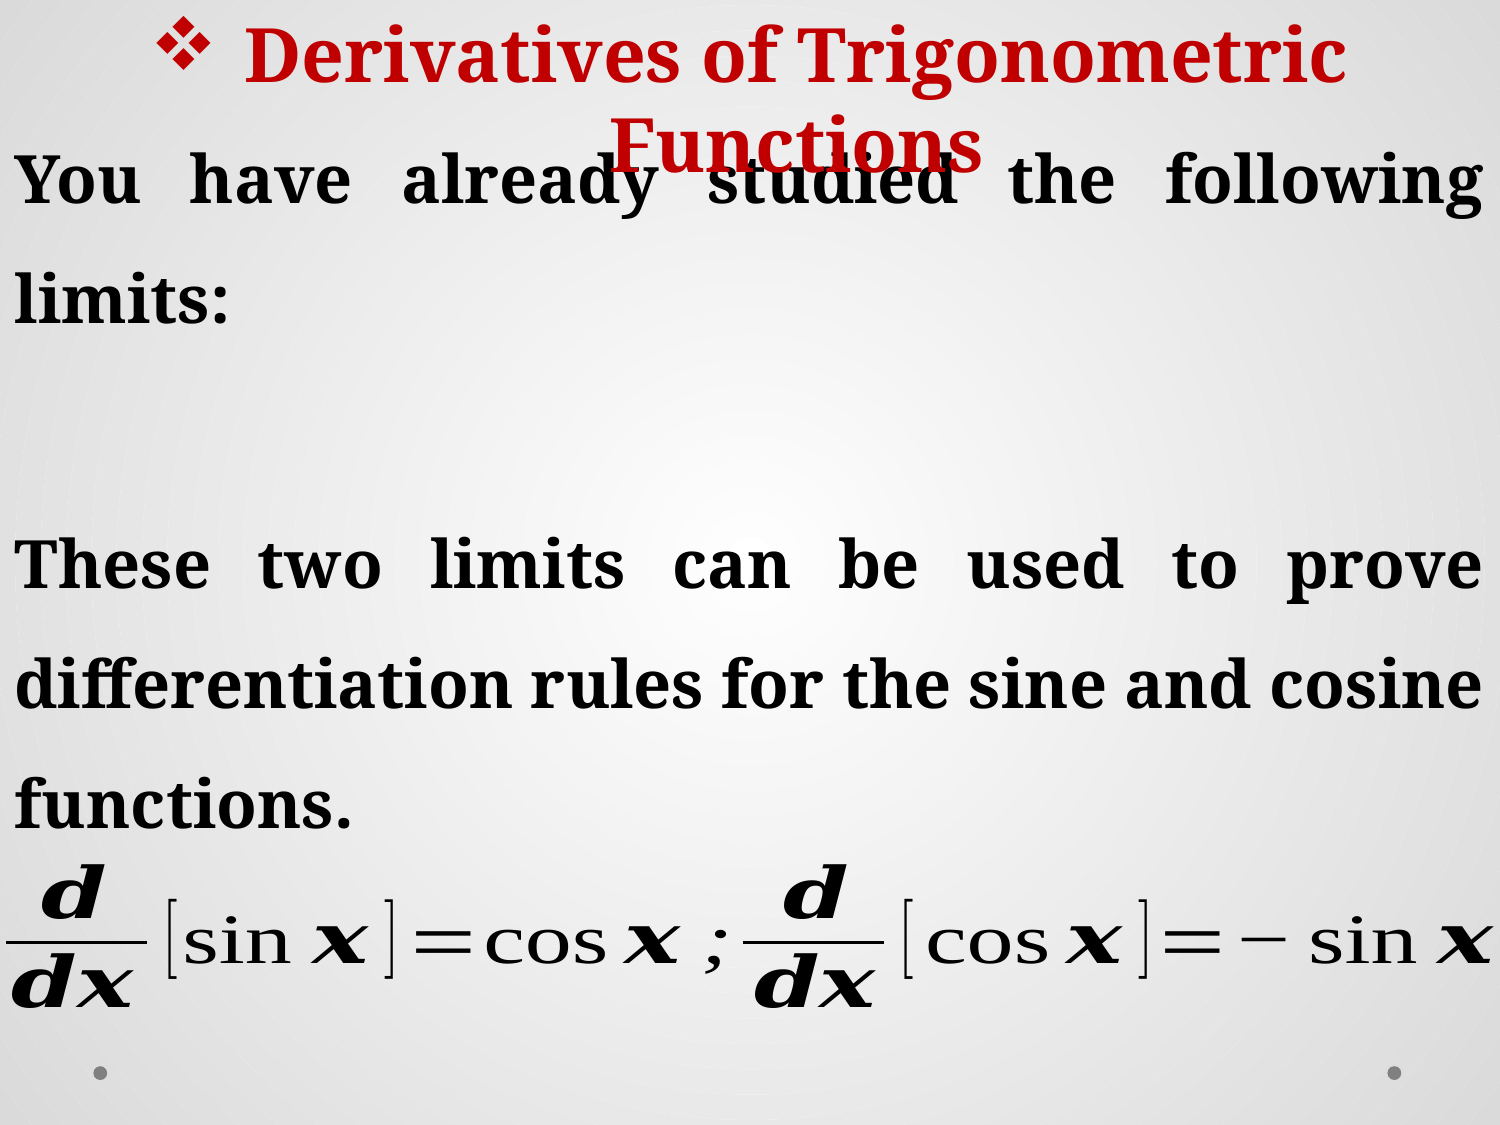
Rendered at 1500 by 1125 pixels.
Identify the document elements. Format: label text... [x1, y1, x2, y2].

text_box Derivatives of Trigonometric Functions [0, 0, 1500, 195]
text_box These two limits can be used to prove differentiation rules for the sine and cosine functions. [0, 474, 1500, 850]
